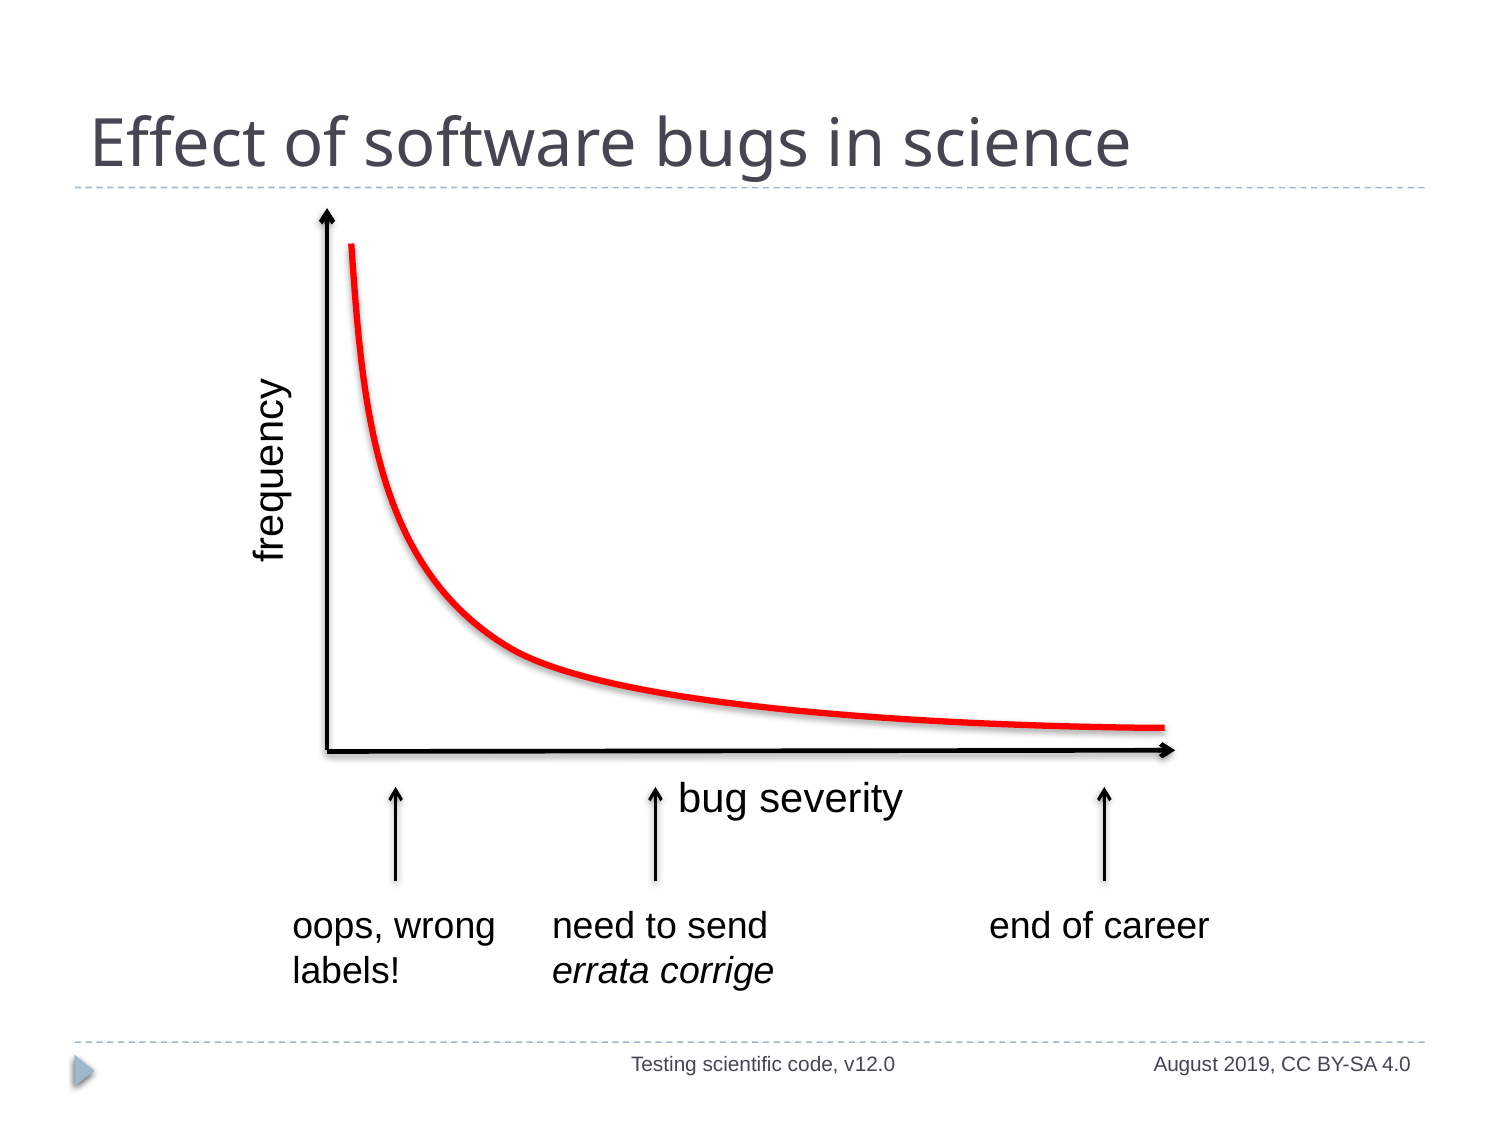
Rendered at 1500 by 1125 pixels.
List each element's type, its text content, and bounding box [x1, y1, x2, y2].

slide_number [1051, 1042, 1426, 1103]
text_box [974, 786, 1235, 954]
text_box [233, 207, 1176, 830]
title Effect of software bugs in science [75, 37, 1425, 188]
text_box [537, 786, 798, 1000]
footer Testing scientific code, v12.0 [475, 1042, 1051, 1103]
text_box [277, 786, 526, 1000]
